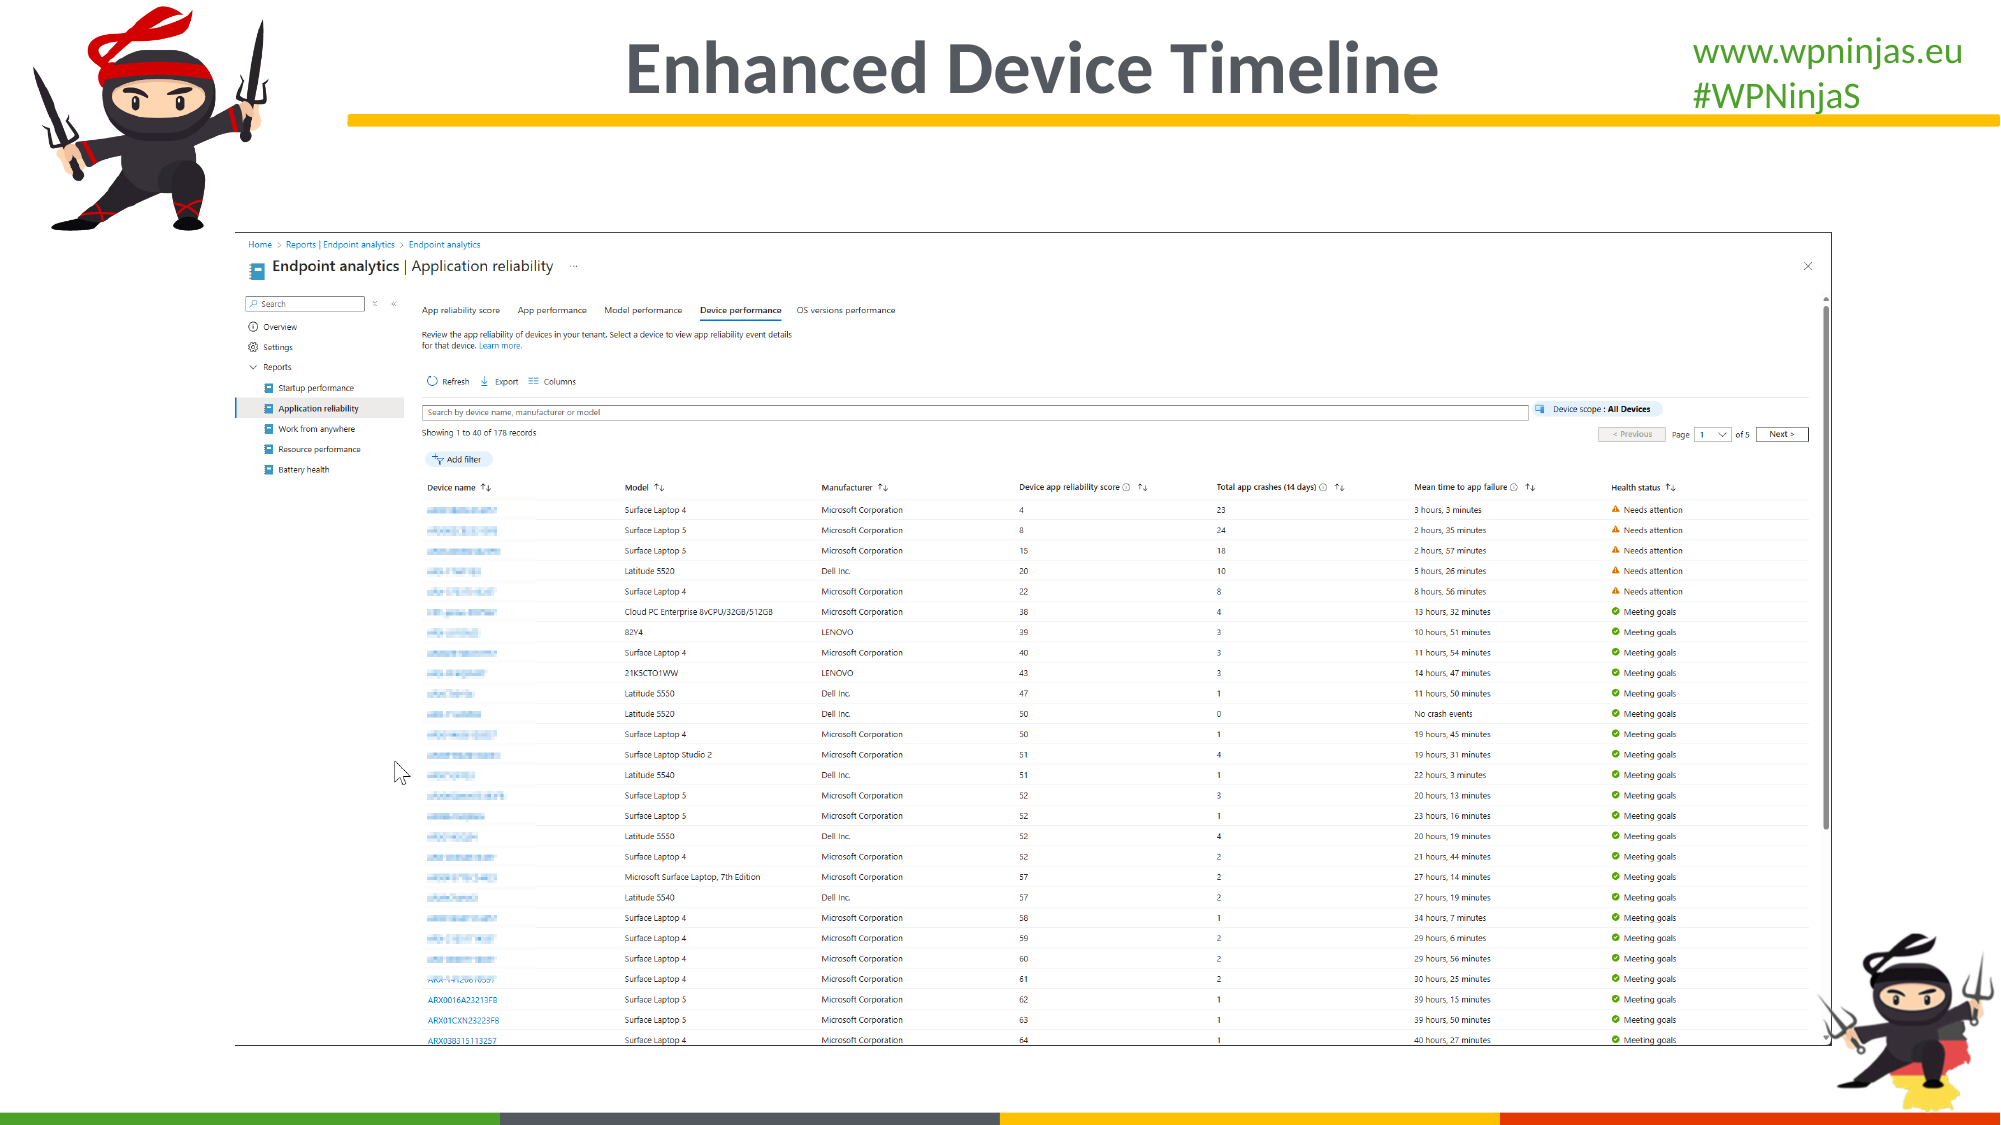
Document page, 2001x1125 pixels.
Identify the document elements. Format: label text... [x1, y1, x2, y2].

picture [28, 0, 2000, 1125]
list Enhanced Device Timeline [383, 21, 1684, 114]
